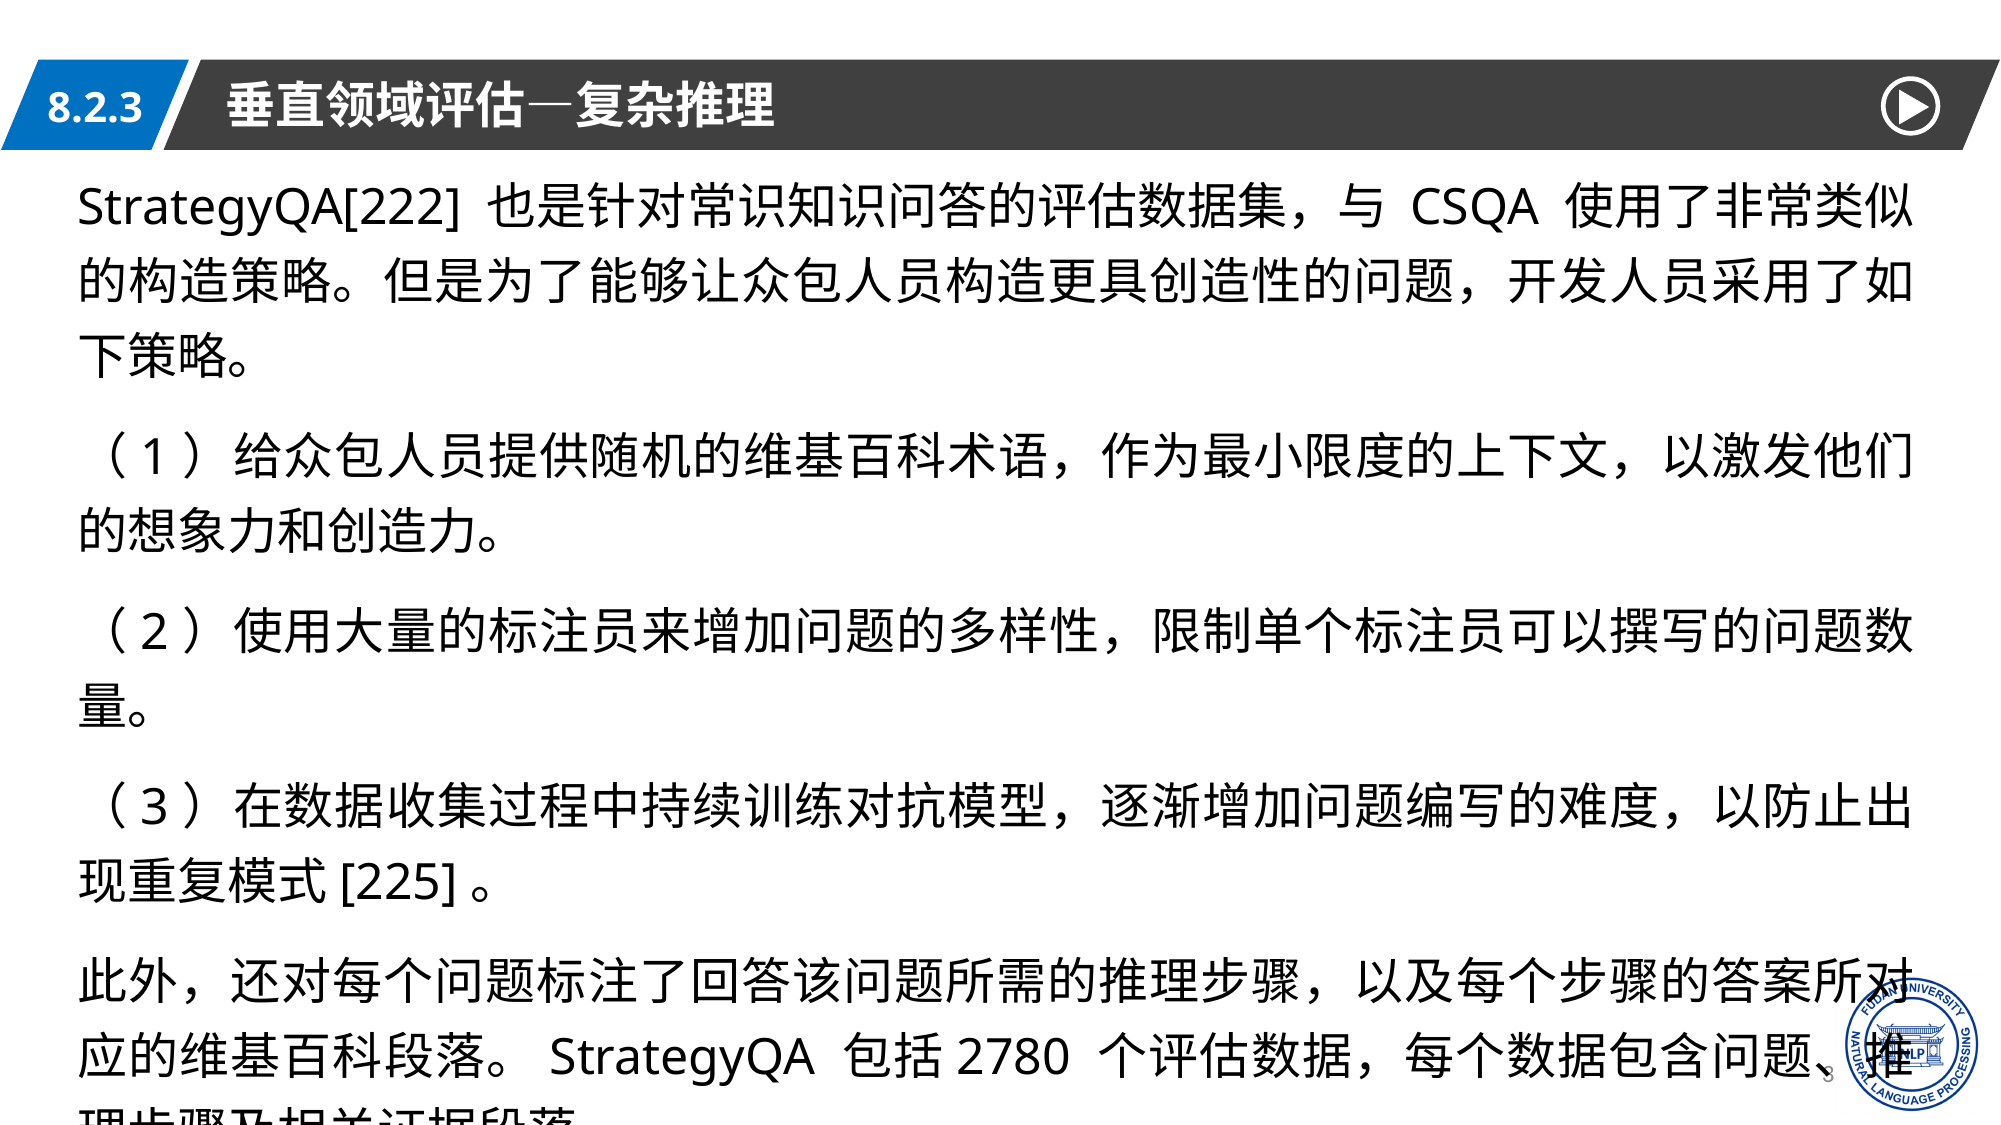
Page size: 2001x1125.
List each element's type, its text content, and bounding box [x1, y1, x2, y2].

text_box [1, 89, 157, 150]
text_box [1883, 78, 1939, 134]
text_box [163, 59, 2000, 150]
text_box 垂直领域评估—复杂推理 [210, 66, 790, 142]
text_box StrategyQA[222] 也是针对常识知识问答的评估数据集，与 CSQA 使用了非常类似的构造策略。但是为了能够让众包人员构造更具创造性的问题，开发人员采用了如下策略。 （1）给众包人员提供随机的维基百科术语，作为最小限度的上下文，以激发他们的想象力和创造力。 （2）使用大量的标注员来增加问题的多样性，限制单个标注员可以撰写的问题数量。 （3）在数据收集过程中持续训练对抗模型，逐渐增加问题编写的难度，以防止出现重复模式[225]。 此外，还对每个问题标注了回答该问题所需的推理步骤，以及每个步骤的答案所对应的维基百科段落。StrategyQA 包括2780 个评估数据，每个数据包含问题、推理步骤及相关证据段落。 [62, 152, 1930, 1125]
picture [1930, 972, 1985, 1117]
text_box 8.2.3 [26, 73, 164, 138]
text_box [32, 59, 189, 120]
